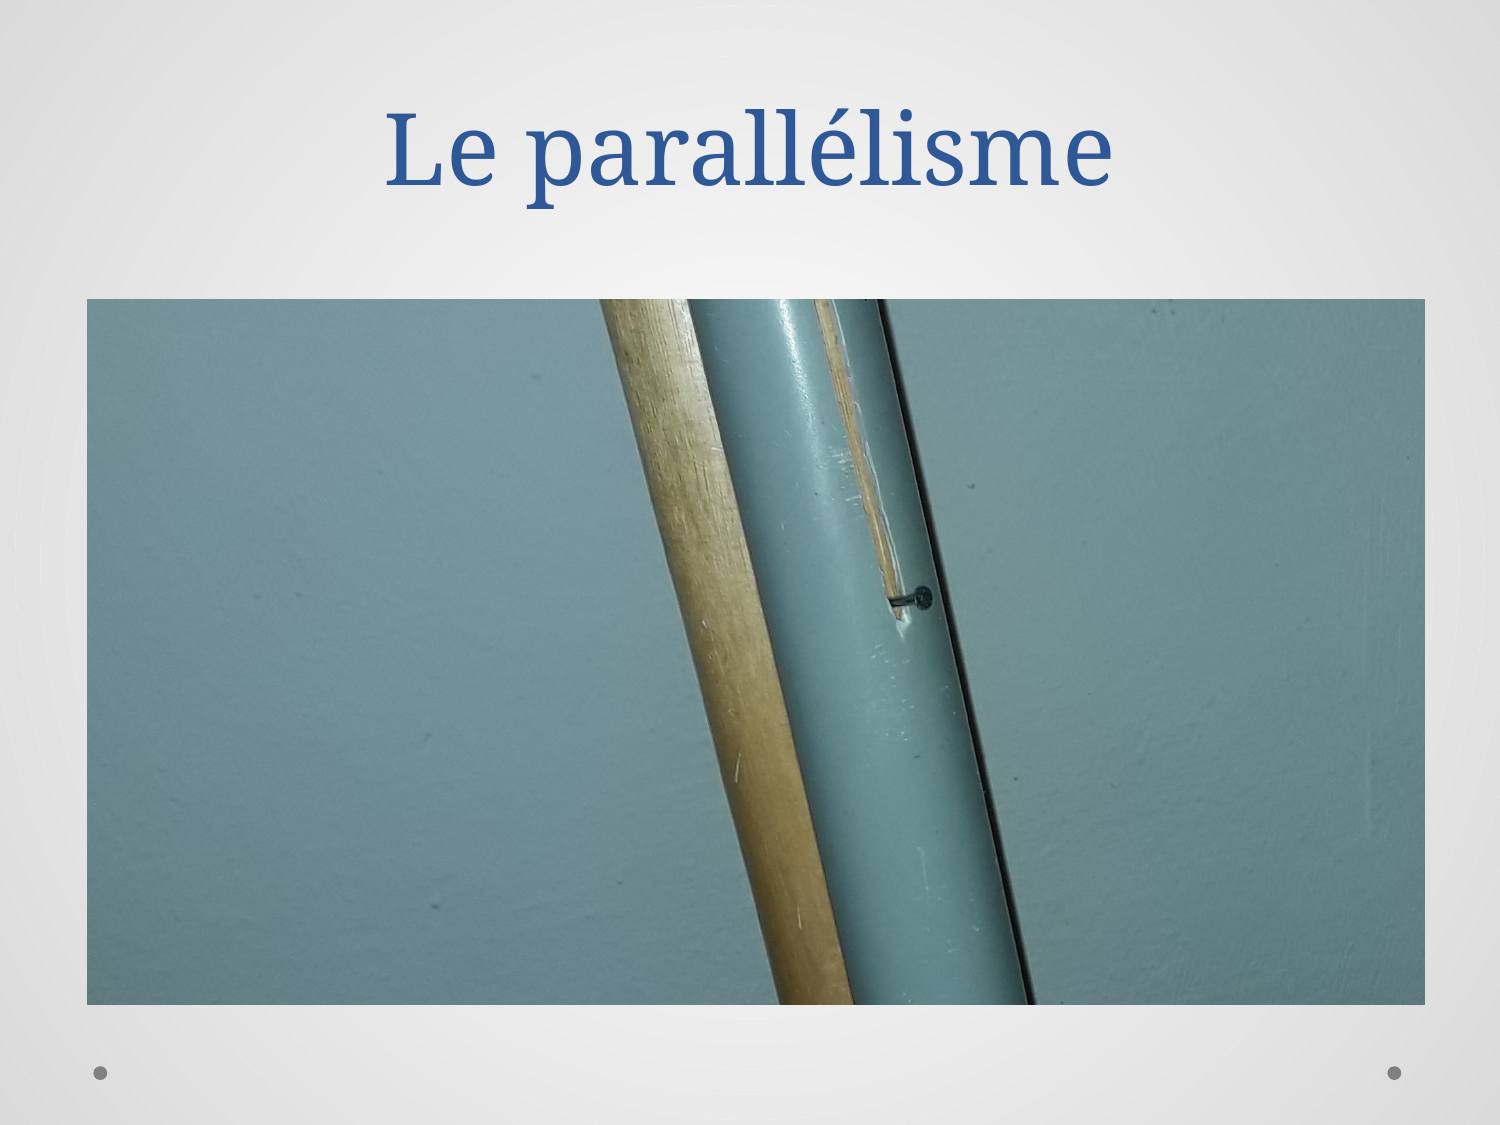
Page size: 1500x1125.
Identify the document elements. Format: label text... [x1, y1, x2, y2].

picture [87, 299, 1426, 1006]
title Le parallélisme [112, 99, 1388, 213]
